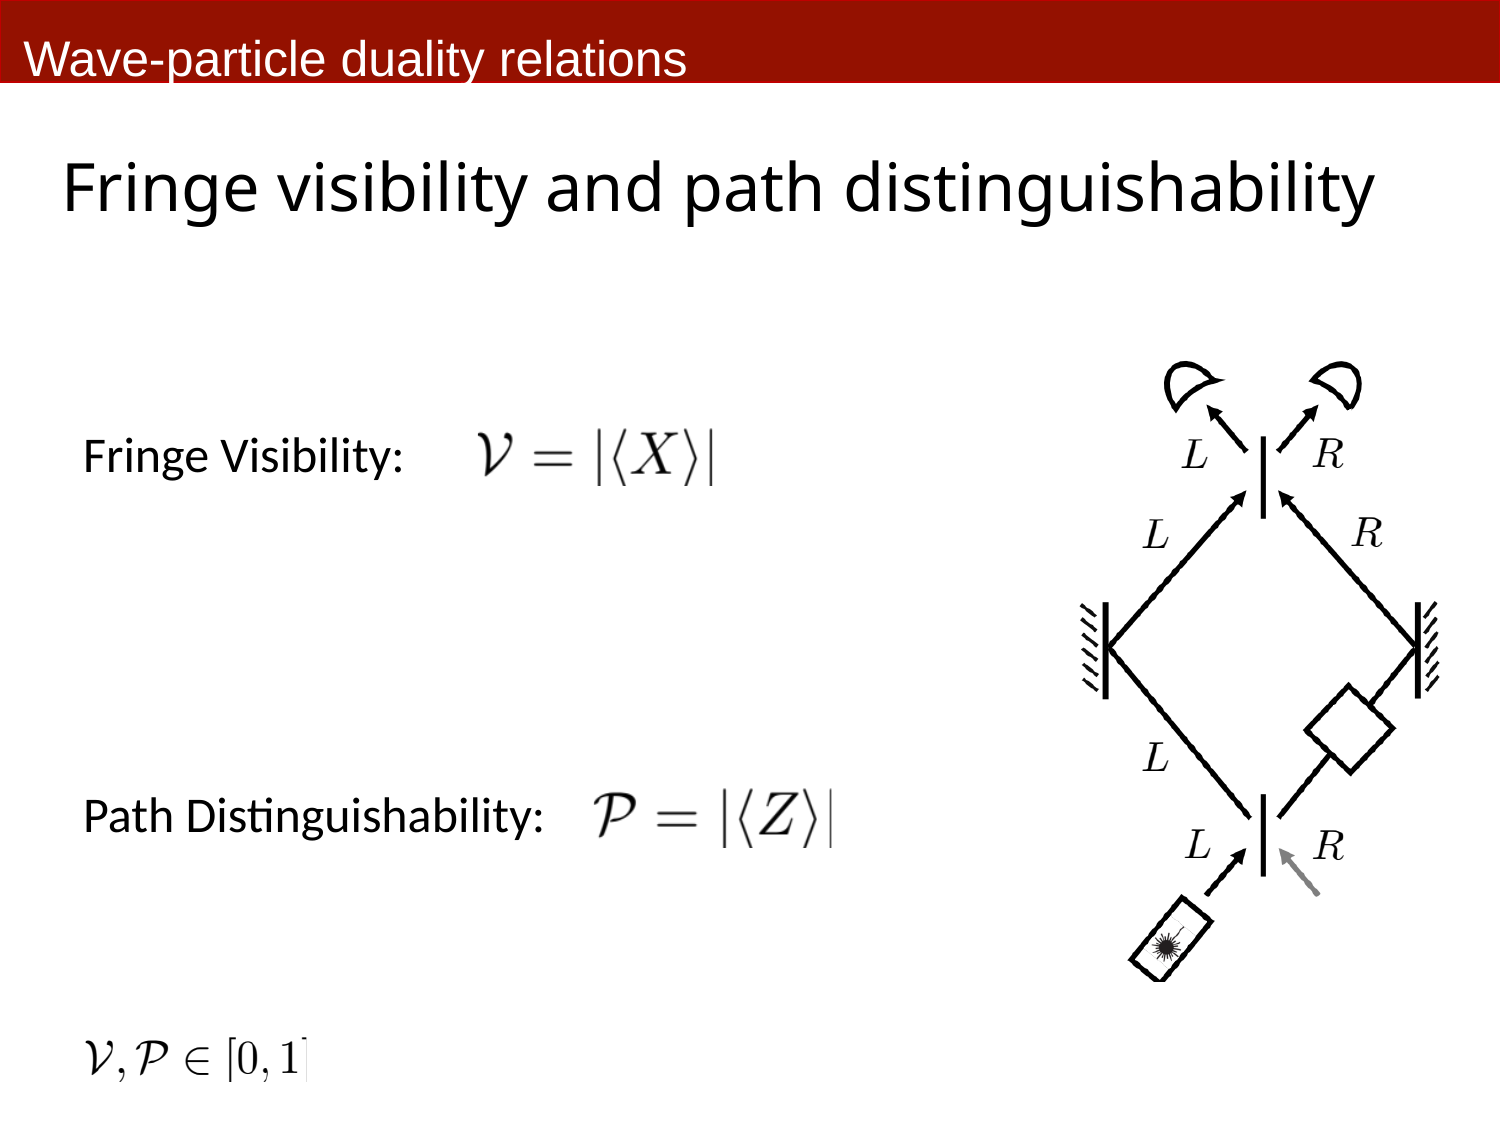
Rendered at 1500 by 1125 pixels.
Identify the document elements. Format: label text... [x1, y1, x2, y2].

text_box [0, 0, 1500, 83]
text_box Wave-particle duality relations [8, 18, 703, 94]
picture [477, 427, 713, 486]
picture [593, 787, 832, 848]
picture [1071, 348, 1457, 982]
text_box Fringe Visibility: Path Distinguishability: [68, 415, 561, 850]
picture [85, 1036, 307, 1082]
text_box Fringe visibility and path distinguishability [46, 148, 1439, 233]
